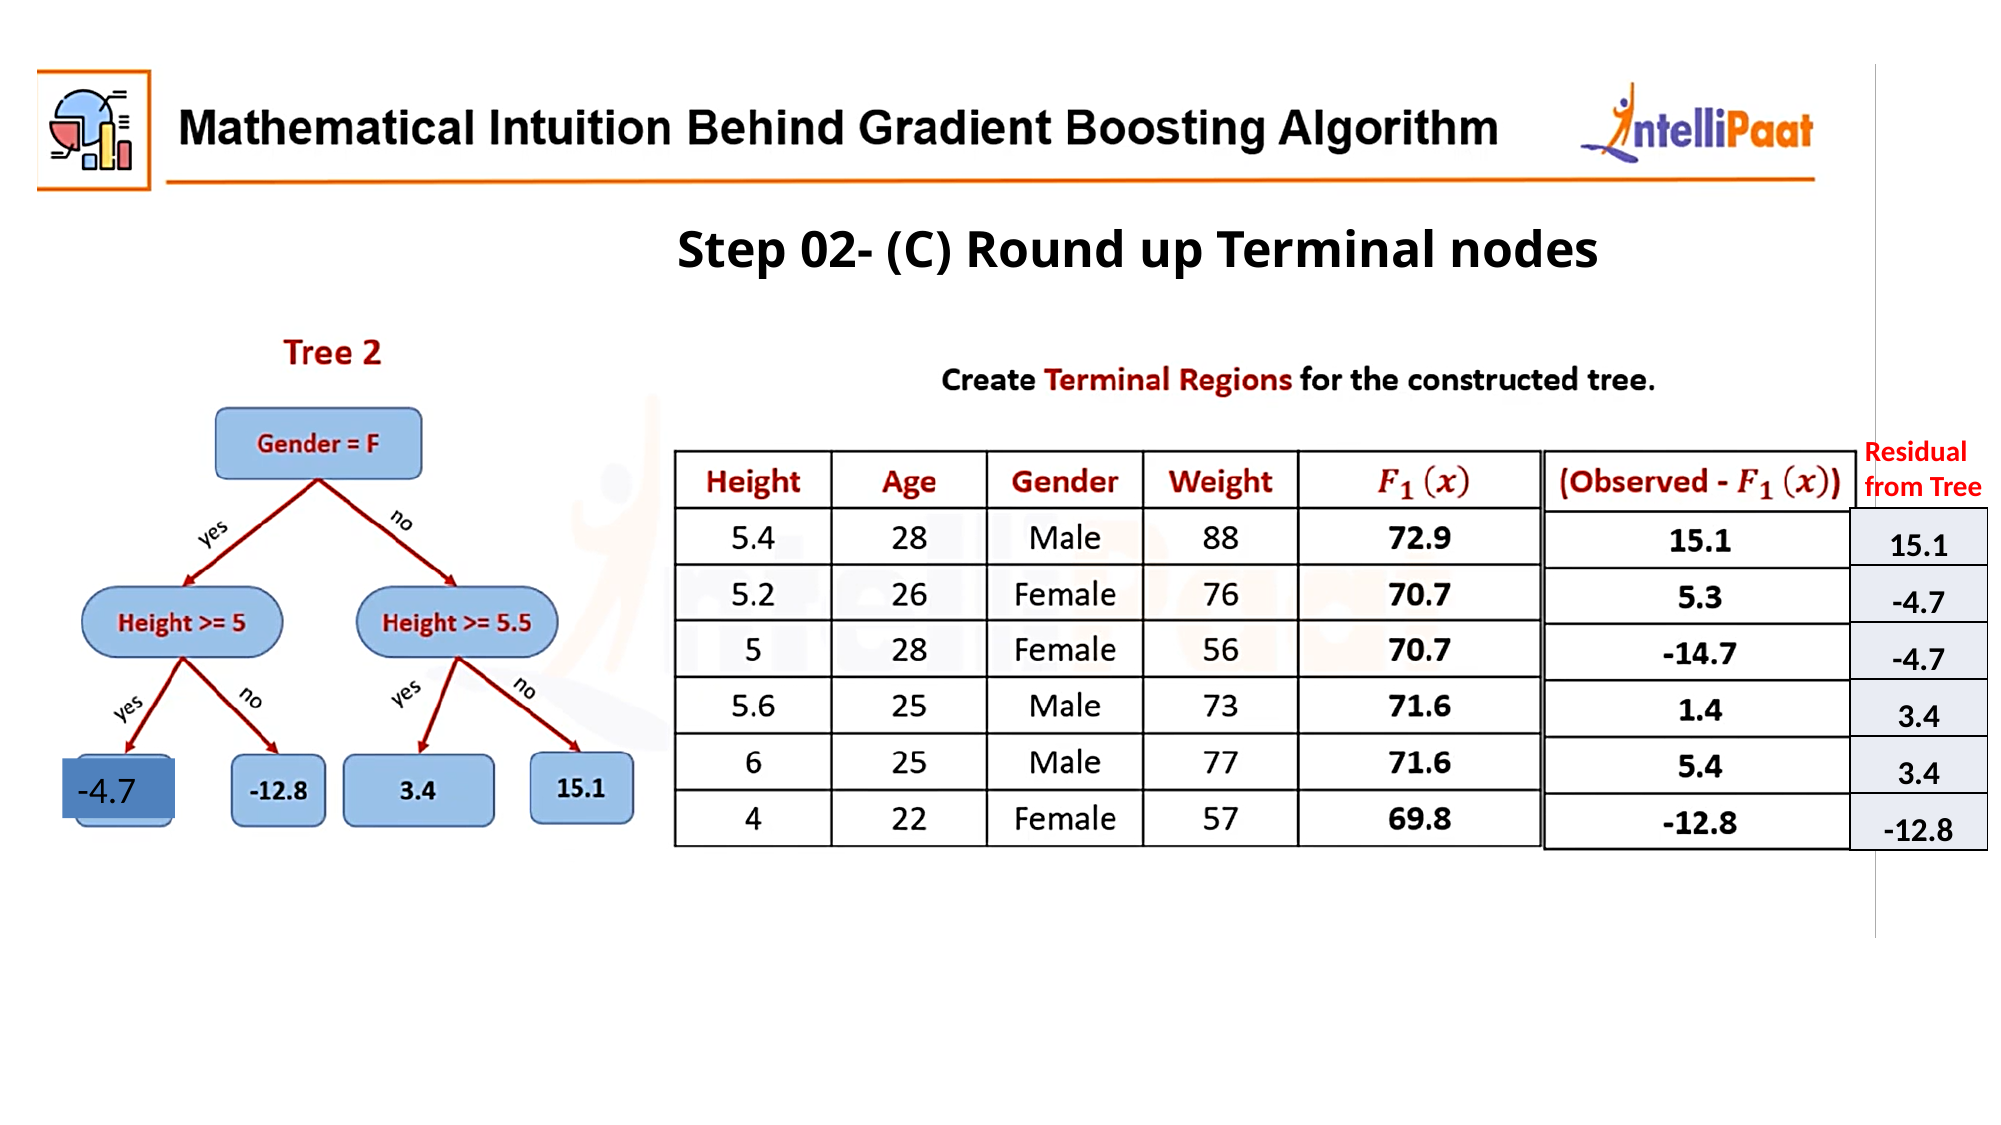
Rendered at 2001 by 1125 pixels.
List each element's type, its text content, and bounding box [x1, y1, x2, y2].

picture [37, 64, 1876, 938]
table_header 15.1 [1883, 510, 1987, 564]
table_cell -4.7 [1883, 623, 1987, 678]
table_cell 3.4 [1883, 737, 1987, 792]
text_box Residual from Tree [1883, 424, 2000, 510]
table_cell -4.7 [1883, 566, 1987, 621]
table_cell -12.8 [1883, 794, 1987, 849]
table_cell 3.4 [1883, 680, 1987, 735]
